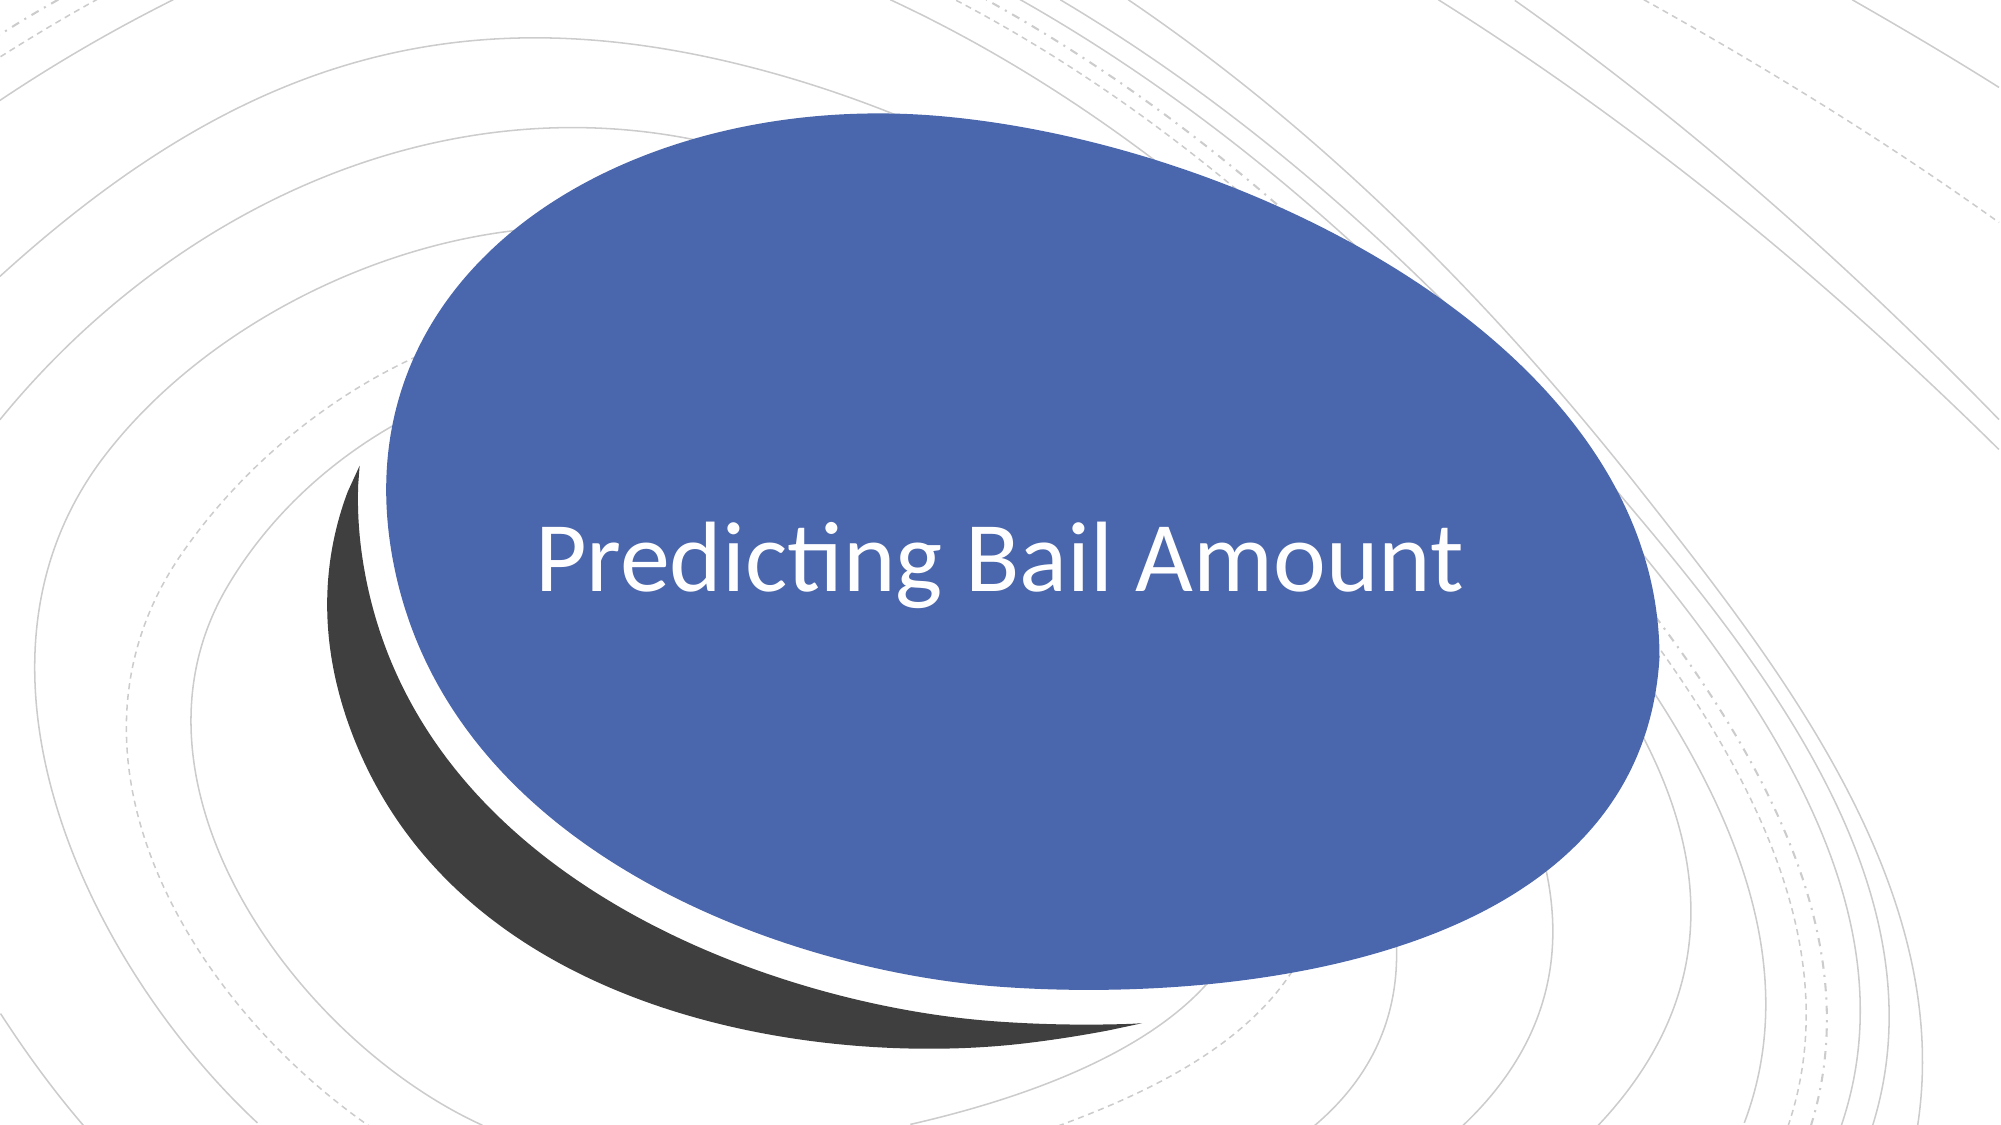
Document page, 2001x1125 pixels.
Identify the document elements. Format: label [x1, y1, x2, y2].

text_box [0, 0, 2000, 1125]
